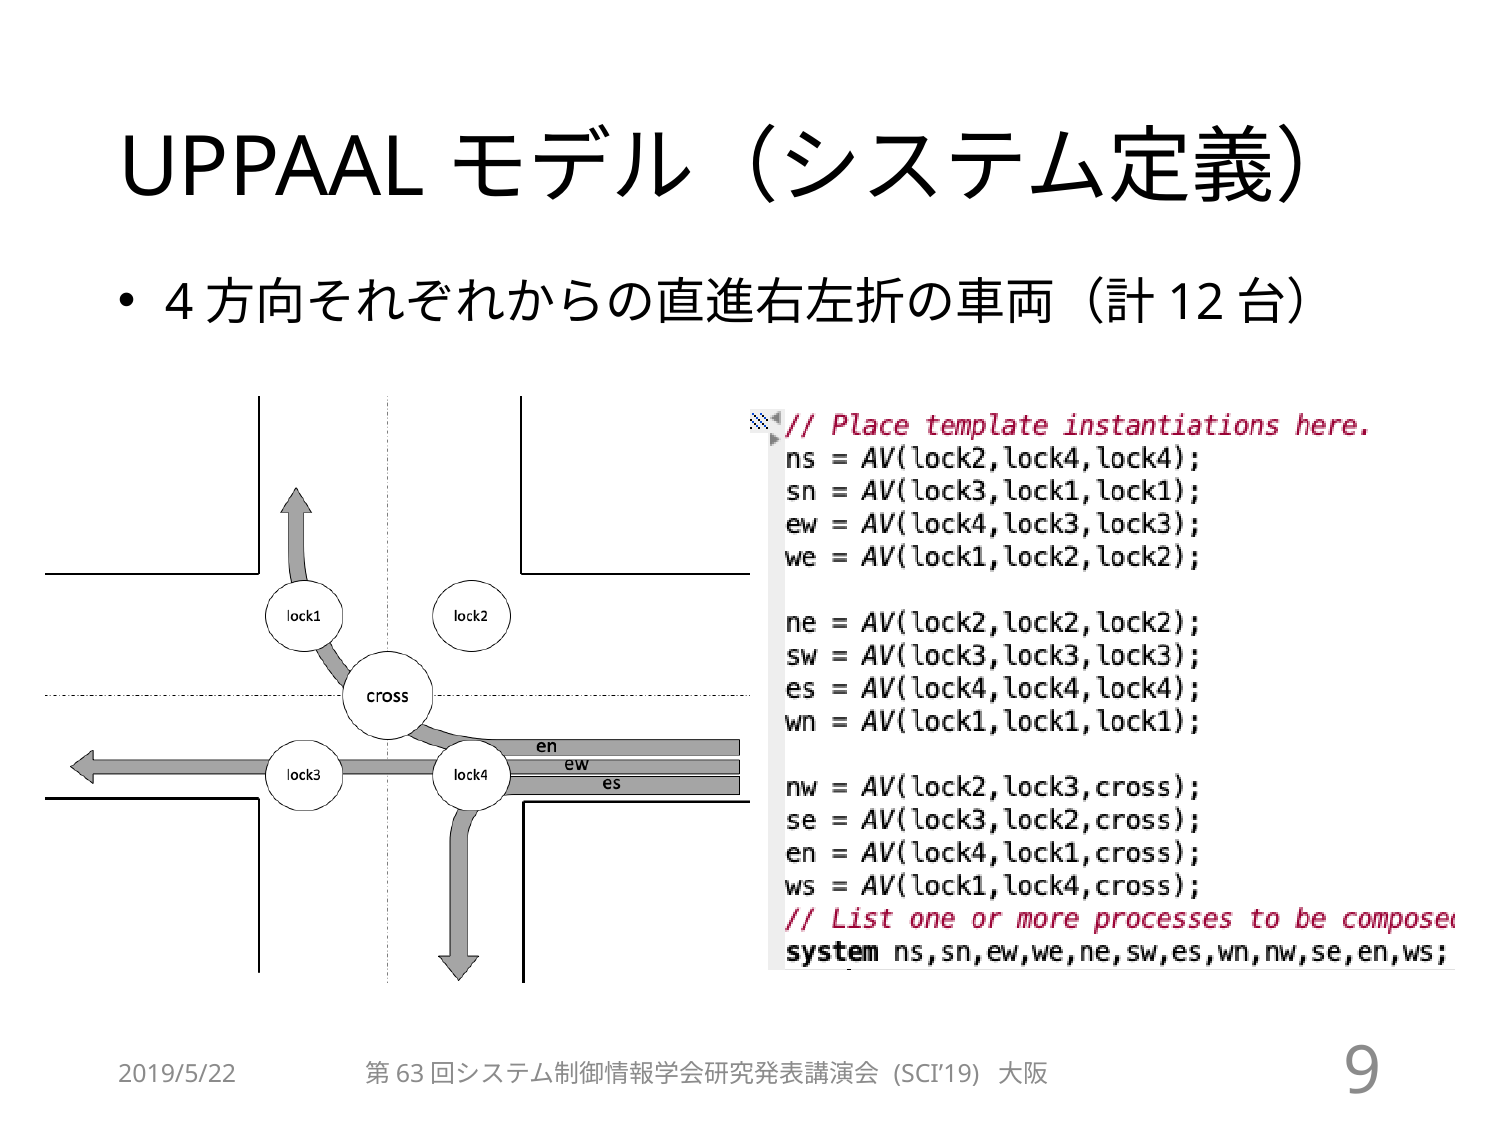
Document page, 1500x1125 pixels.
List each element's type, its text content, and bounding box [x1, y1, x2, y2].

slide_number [103, 1042, 257, 1103]
footer 第63回システム制御情報学会研究発表講演会 (SCI’19) 大阪 [275, 1042, 1138, 1103]
picture [45, 396, 1455, 983]
slide_number 9 [1138, 1042, 1397, 1103]
title UPPAALモデル（システム定義） [103, 59, 1397, 262]
text_box 4方向それぞれからの直進右左折の車両（計12台） [103, 262, 1397, 337]
